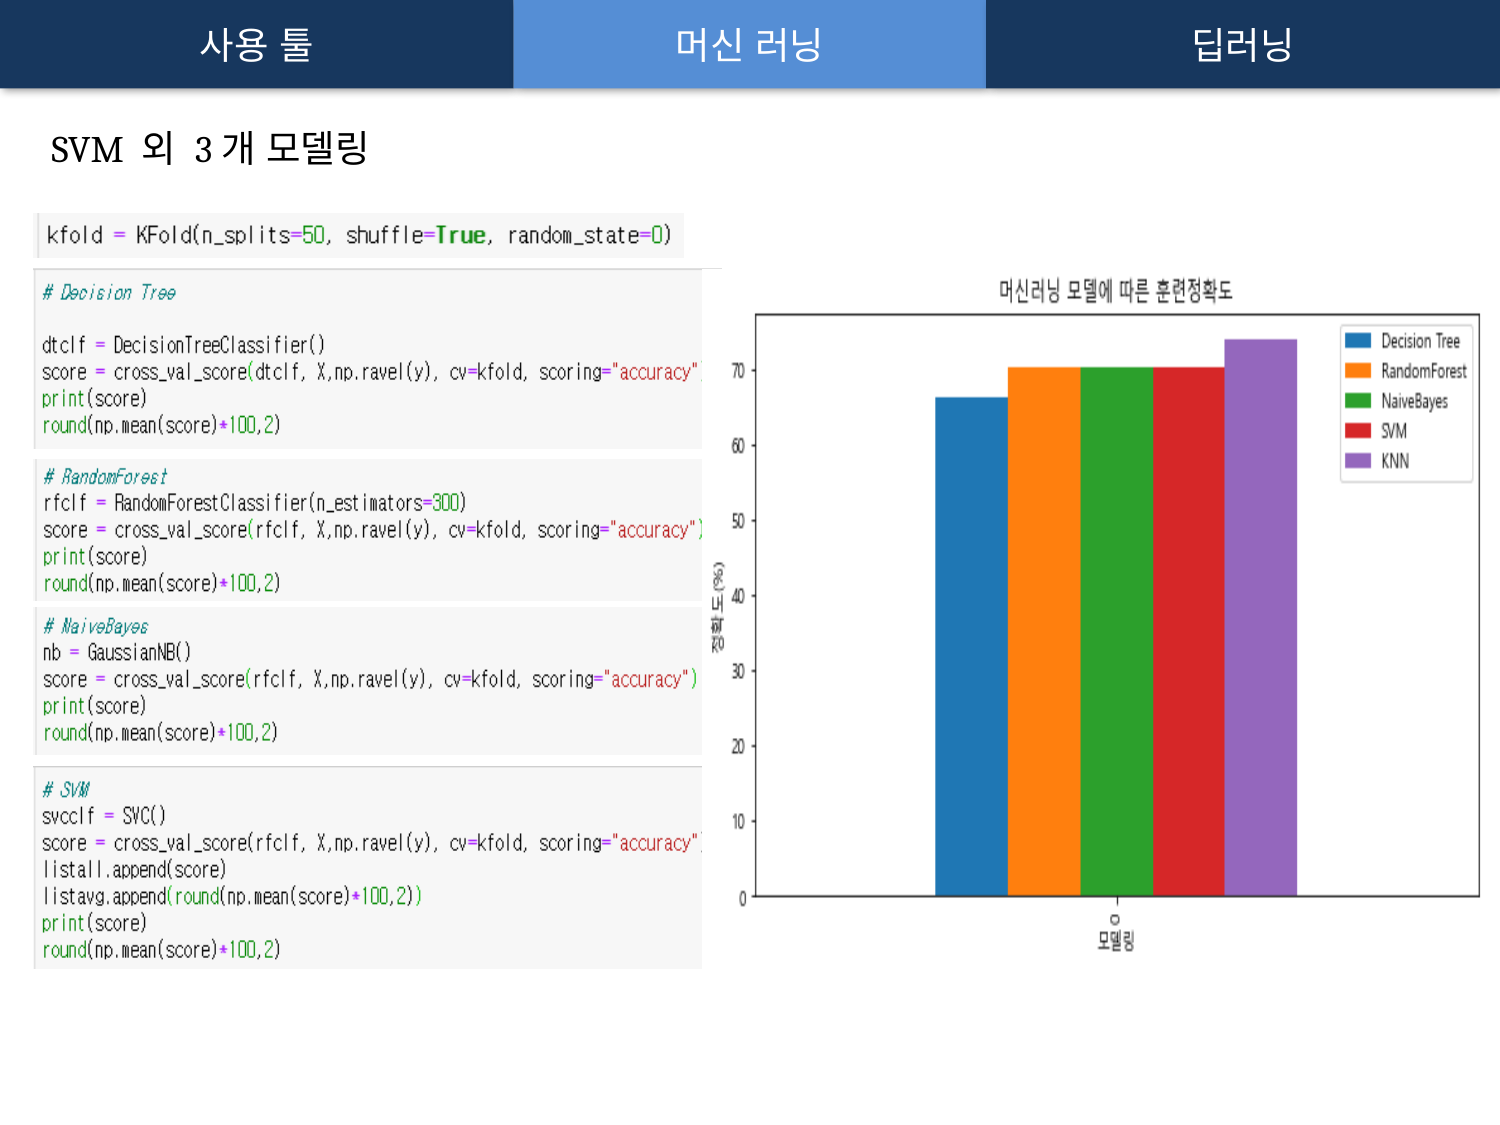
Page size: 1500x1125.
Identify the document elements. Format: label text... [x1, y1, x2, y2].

picture [702, 269, 1484, 971]
text_box SVM 외 3개 모델링 [36, 117, 1416, 178]
text_box 머신 러닝 [512, 0, 984, 91]
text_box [33, 266, 727, 969]
picture [33, 213, 684, 258]
text_box 사용 툴 [0, 0, 512, 91]
text_box 딥러닝 [984, 0, 1500, 91]
